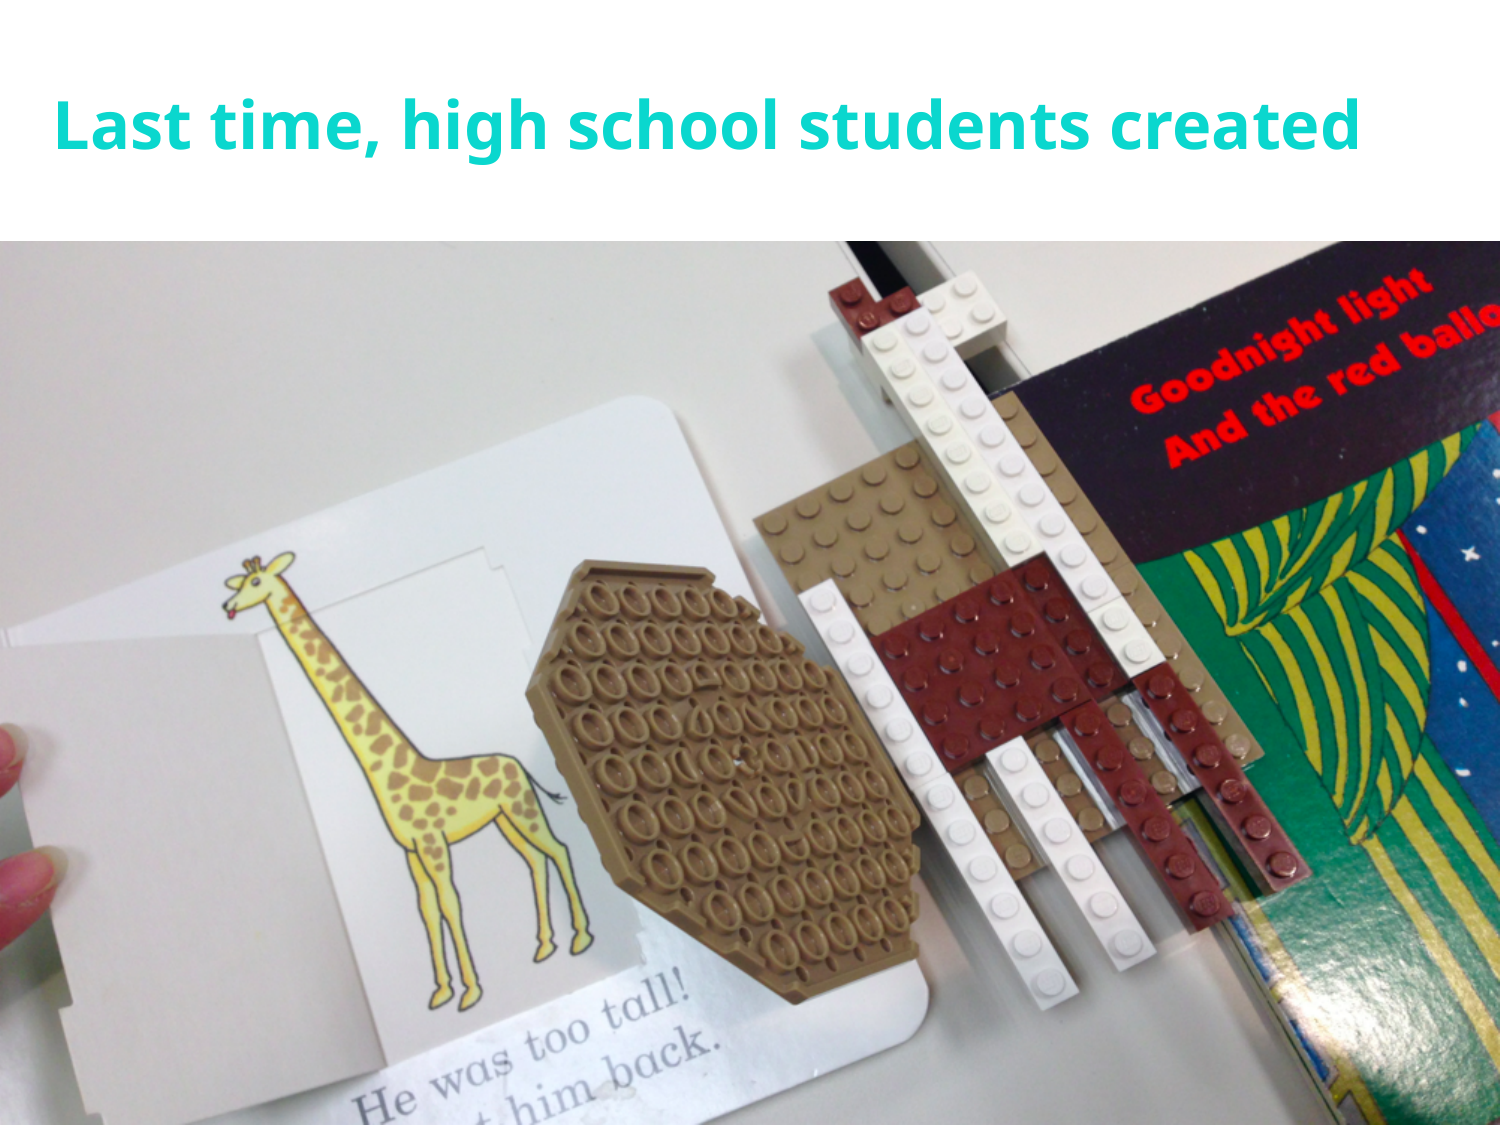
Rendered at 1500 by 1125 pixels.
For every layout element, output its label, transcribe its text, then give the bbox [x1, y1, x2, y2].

text_box Last time, high school students created [37, 75, 1500, 171]
picture [0, 241, 1500, 1125]
